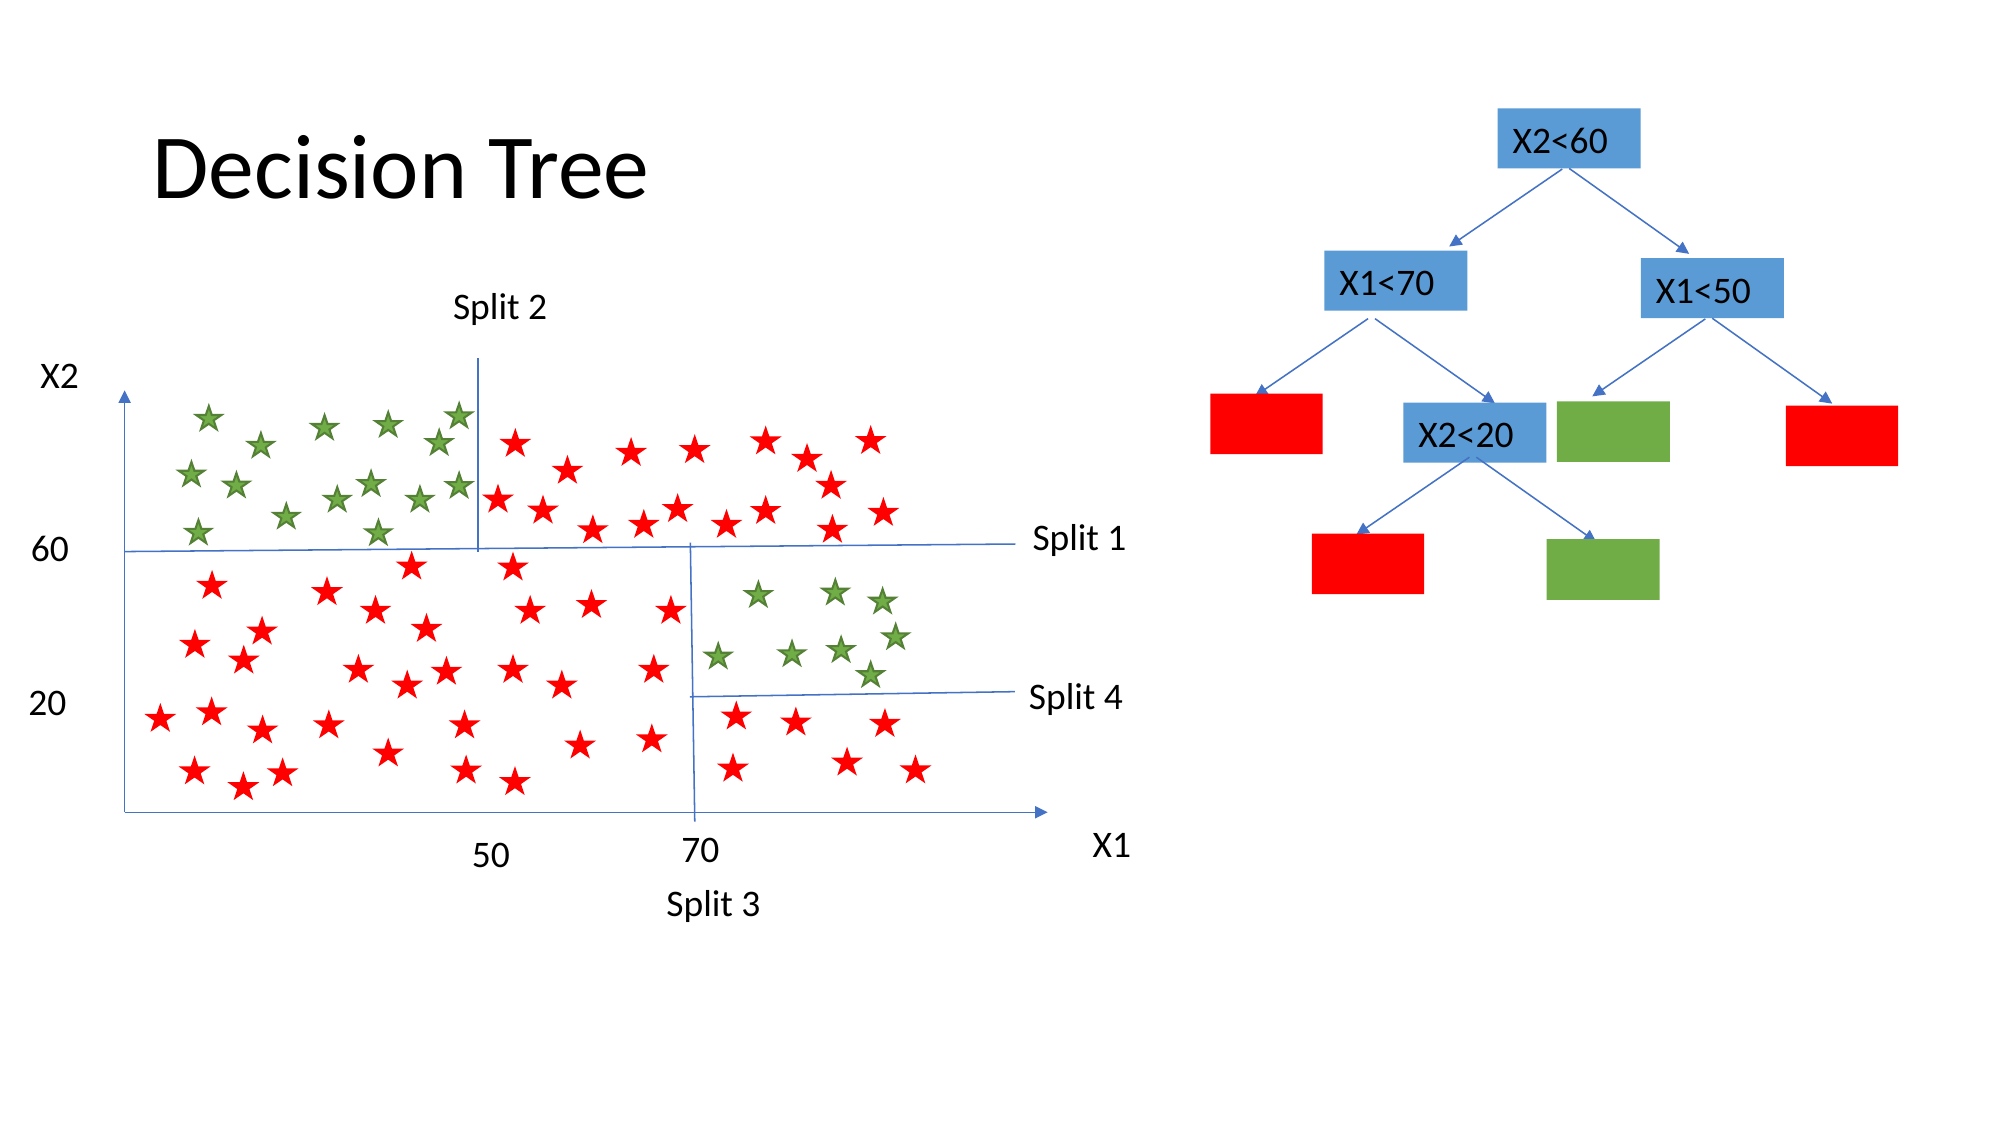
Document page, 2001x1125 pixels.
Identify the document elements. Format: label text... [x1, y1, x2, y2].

text_box X2<60 [1497, 108, 1641, 169]
text_box [365, 520, 392, 542]
text_box [273, 504, 299, 528]
text_box [375, 412, 401, 436]
text_box X2 [25, 343, 99, 404]
text_box [249, 618, 275, 642]
text_box X1<50 [1640, 258, 1784, 319]
text_box [413, 616, 440, 640]
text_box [1448, 168, 1563, 247]
text_box [181, 758, 208, 782]
text_box [248, 433, 274, 457]
text_box [316, 712, 342, 736]
text_box [185, 520, 212, 542]
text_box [689, 691, 1016, 698]
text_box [690, 542, 696, 690]
text_box [249, 717, 276, 741]
text_box [631, 512, 657, 536]
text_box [1356, 456, 1470, 535]
text_box [453, 757, 479, 781]
text_box [230, 774, 257, 798]
text_box [819, 517, 846, 541]
text_box [549, 672, 575, 696]
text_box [697, 543, 1016, 552]
text_box [433, 659, 460, 683]
text_box [196, 406, 222, 430]
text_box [1254, 318, 1369, 397]
text_box Split 1 [1017, 505, 1168, 566]
text_box [345, 657, 372, 681]
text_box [1711, 318, 1833, 404]
text_box [872, 711, 898, 735]
text_box [723, 705, 749, 727]
text_box [324, 487, 350, 511]
text_box [178, 461, 205, 485]
text_box [269, 760, 296, 784]
text_box [664, 496, 691, 520]
text_box [198, 699, 225, 723]
text_box 60 [15, 516, 119, 577]
text_box [358, 471, 384, 495]
text_box [753, 498, 779, 522]
text_box [902, 757, 929, 781]
text_box Split 2 [438, 274, 589, 335]
text_box [779, 641, 805, 665]
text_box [1592, 318, 1706, 397]
text_box [834, 749, 860, 773]
text_box [869, 588, 896, 612]
text_box [1556, 401, 1670, 462]
text_box [580, 517, 606, 541]
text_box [1374, 318, 1496, 404]
text_box [446, 403, 472, 427]
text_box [481, 543, 688, 552]
text_box [554, 458, 581, 482]
text_box [375, 740, 401, 764]
text_box [530, 497, 556, 521]
text_box [223, 472, 250, 496]
text_box [858, 428, 884, 452]
text_box [394, 672, 420, 696]
text_box [407, 487, 433, 511]
text_box [1311, 533, 1425, 595]
text_box [398, 560, 425, 577]
text_box [485, 486, 511, 510]
text_box [567, 732, 593, 756]
text_box Split 3 [651, 871, 802, 932]
text_box [446, 473, 472, 497]
text_box [882, 624, 909, 648]
text_box [1210, 393, 1323, 455]
text_box [517, 598, 543, 622]
text_box [362, 598, 389, 622]
text_box X1 [1077, 812, 1212, 873]
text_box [1568, 168, 1690, 255]
text_box [713, 512, 740, 536]
text_box 70 [666, 821, 758, 878]
text_box [794, 446, 820, 470]
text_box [1475, 456, 1597, 543]
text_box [690, 704, 696, 822]
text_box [124, 543, 473, 552]
text_box Split 4 [1013, 664, 1164, 725]
text_box [641, 657, 667, 681]
text_box [1546, 539, 1660, 600]
text_box [745, 582, 772, 606]
text_box [426, 430, 452, 454]
text_box [828, 637, 854, 661]
text_box [639, 726, 665, 750]
text_box X1<70 [1324, 250, 1468, 311]
text_box [231, 647, 257, 671]
text_box [500, 657, 526, 681]
text_box [147, 706, 173, 730]
text_box 20 [13, 670, 117, 731]
text_box [705, 643, 731, 667]
text_box [822, 579, 848, 603]
text_box [199, 573, 225, 597]
text_box [818, 473, 844, 497]
text_box [658, 598, 684, 622]
text_box [182, 632, 208, 656]
text_box [783, 709, 809, 733]
text_box [502, 431, 528, 455]
text_box [618, 440, 644, 464]
text_box [753, 428, 779, 452]
text_box [578, 592, 605, 616]
text_box [720, 755, 746, 779]
text_box [311, 415, 338, 439]
text_box [682, 437, 708, 461]
text_box [500, 560, 526, 578]
title Decision Tree [137, 59, 1863, 278]
text_box [314, 579, 340, 603]
text_box [451, 712, 478, 736]
text_box [1785, 405, 1899, 467]
text_box [502, 769, 528, 793]
text_box [858, 662, 884, 686]
text_box X2<20 [1403, 402, 1547, 457]
text_box [870, 500, 897, 524]
text_box 50 [456, 821, 548, 882]
